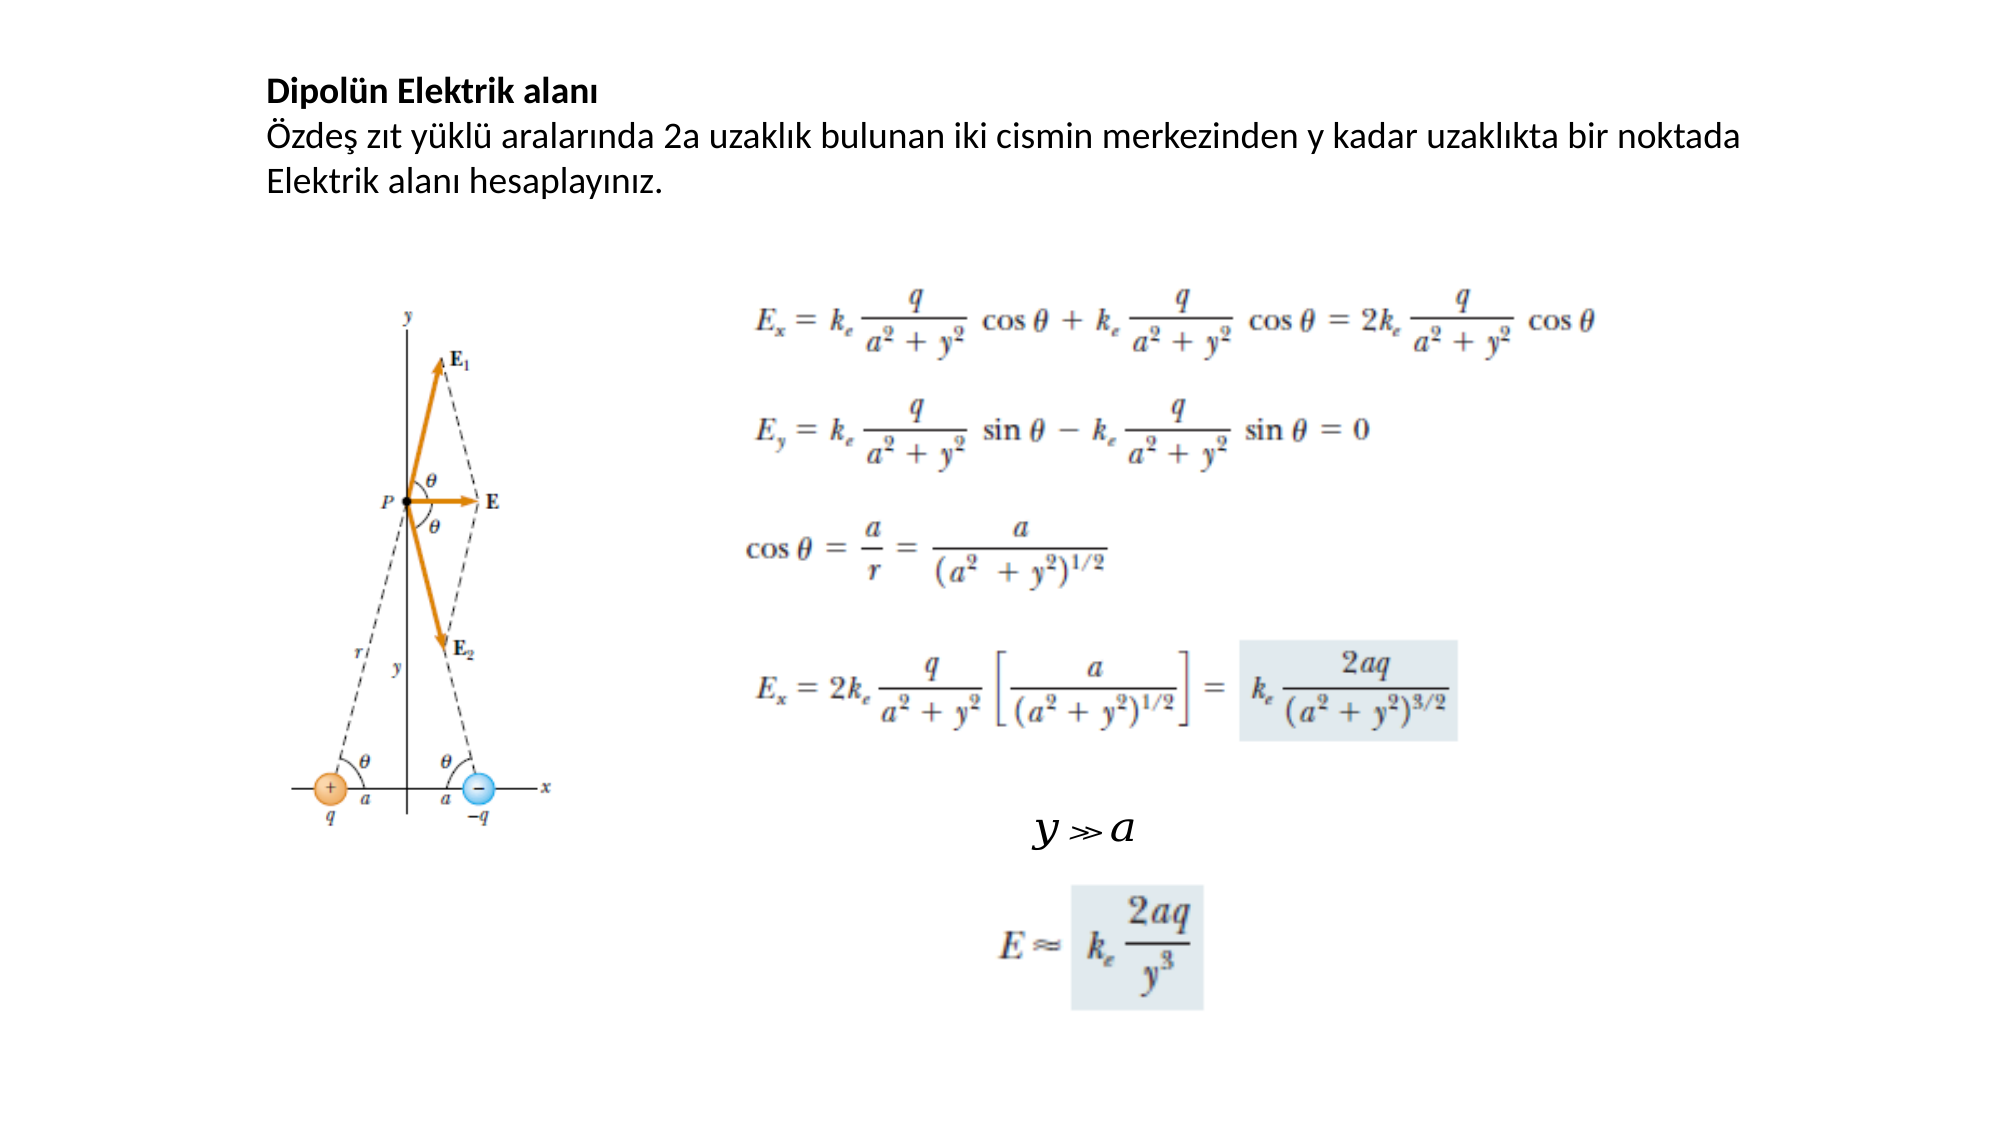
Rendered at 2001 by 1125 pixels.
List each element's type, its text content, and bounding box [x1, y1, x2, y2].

text_box Dipolün Elektrik alanı Özdeş zıt yüklü aralarında 2a uzaklık bulunan iki cismin merkezinden y kadar uzaklıkta bir noktada Elektrik alanı hesaplayınız. [251, 58, 2000, 209]
picture [726, 277, 1612, 770]
picture [991, 856, 1215, 1019]
picture [182, 302, 614, 829]
